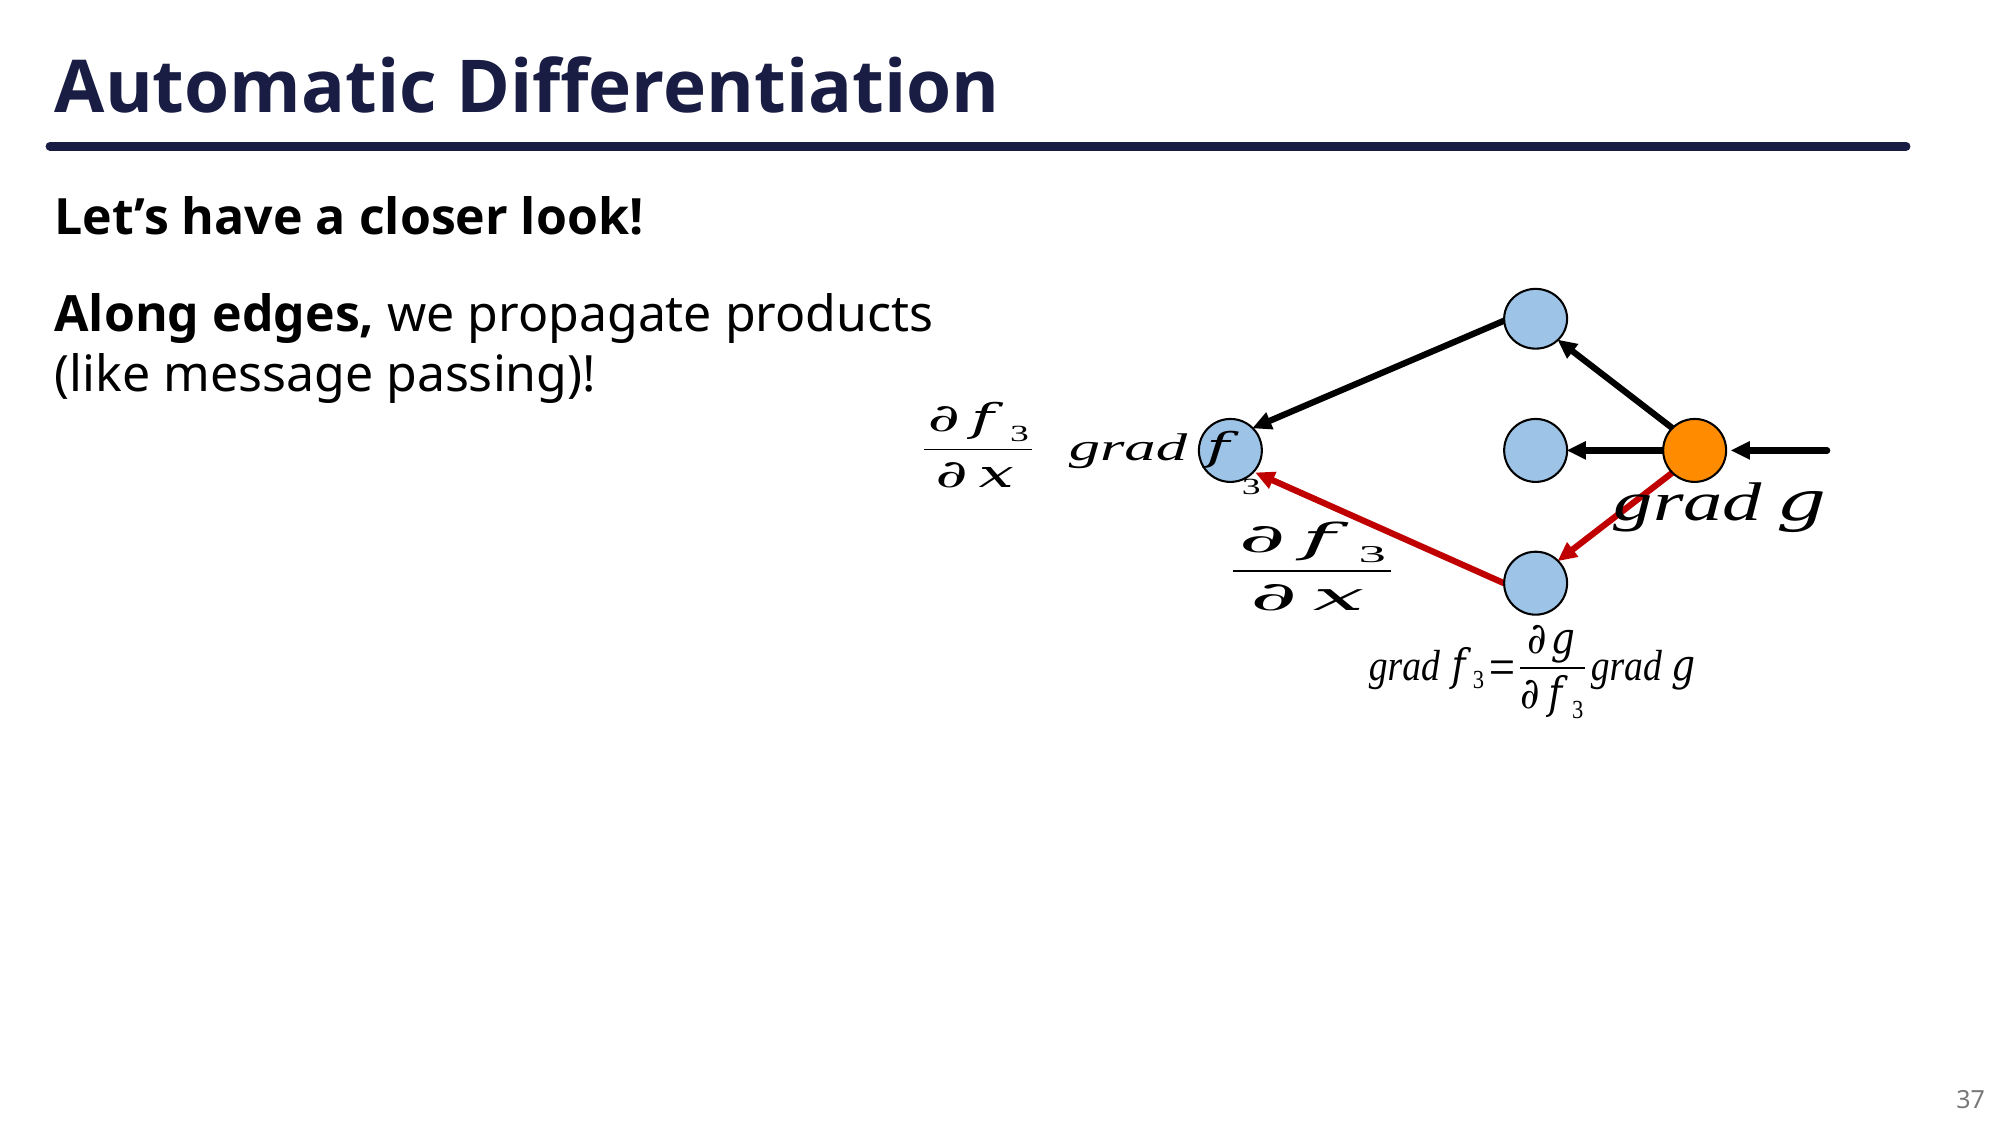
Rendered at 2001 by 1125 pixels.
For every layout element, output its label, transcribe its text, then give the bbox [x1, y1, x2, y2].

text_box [1557, 339, 1673, 429]
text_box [1557, 472, 1673, 561]
text_box Let’s have a closer look! [39, 177, 1990, 252]
slide_number 37 [1550, 1070, 2000, 1125]
text_box Along edges, we propagate products (like message passing)! [39, 273, 1028, 409]
title Automatic Differentiation [39, 0, 1896, 177]
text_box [1255, 472, 1505, 584]
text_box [1252, 320, 1505, 429]
